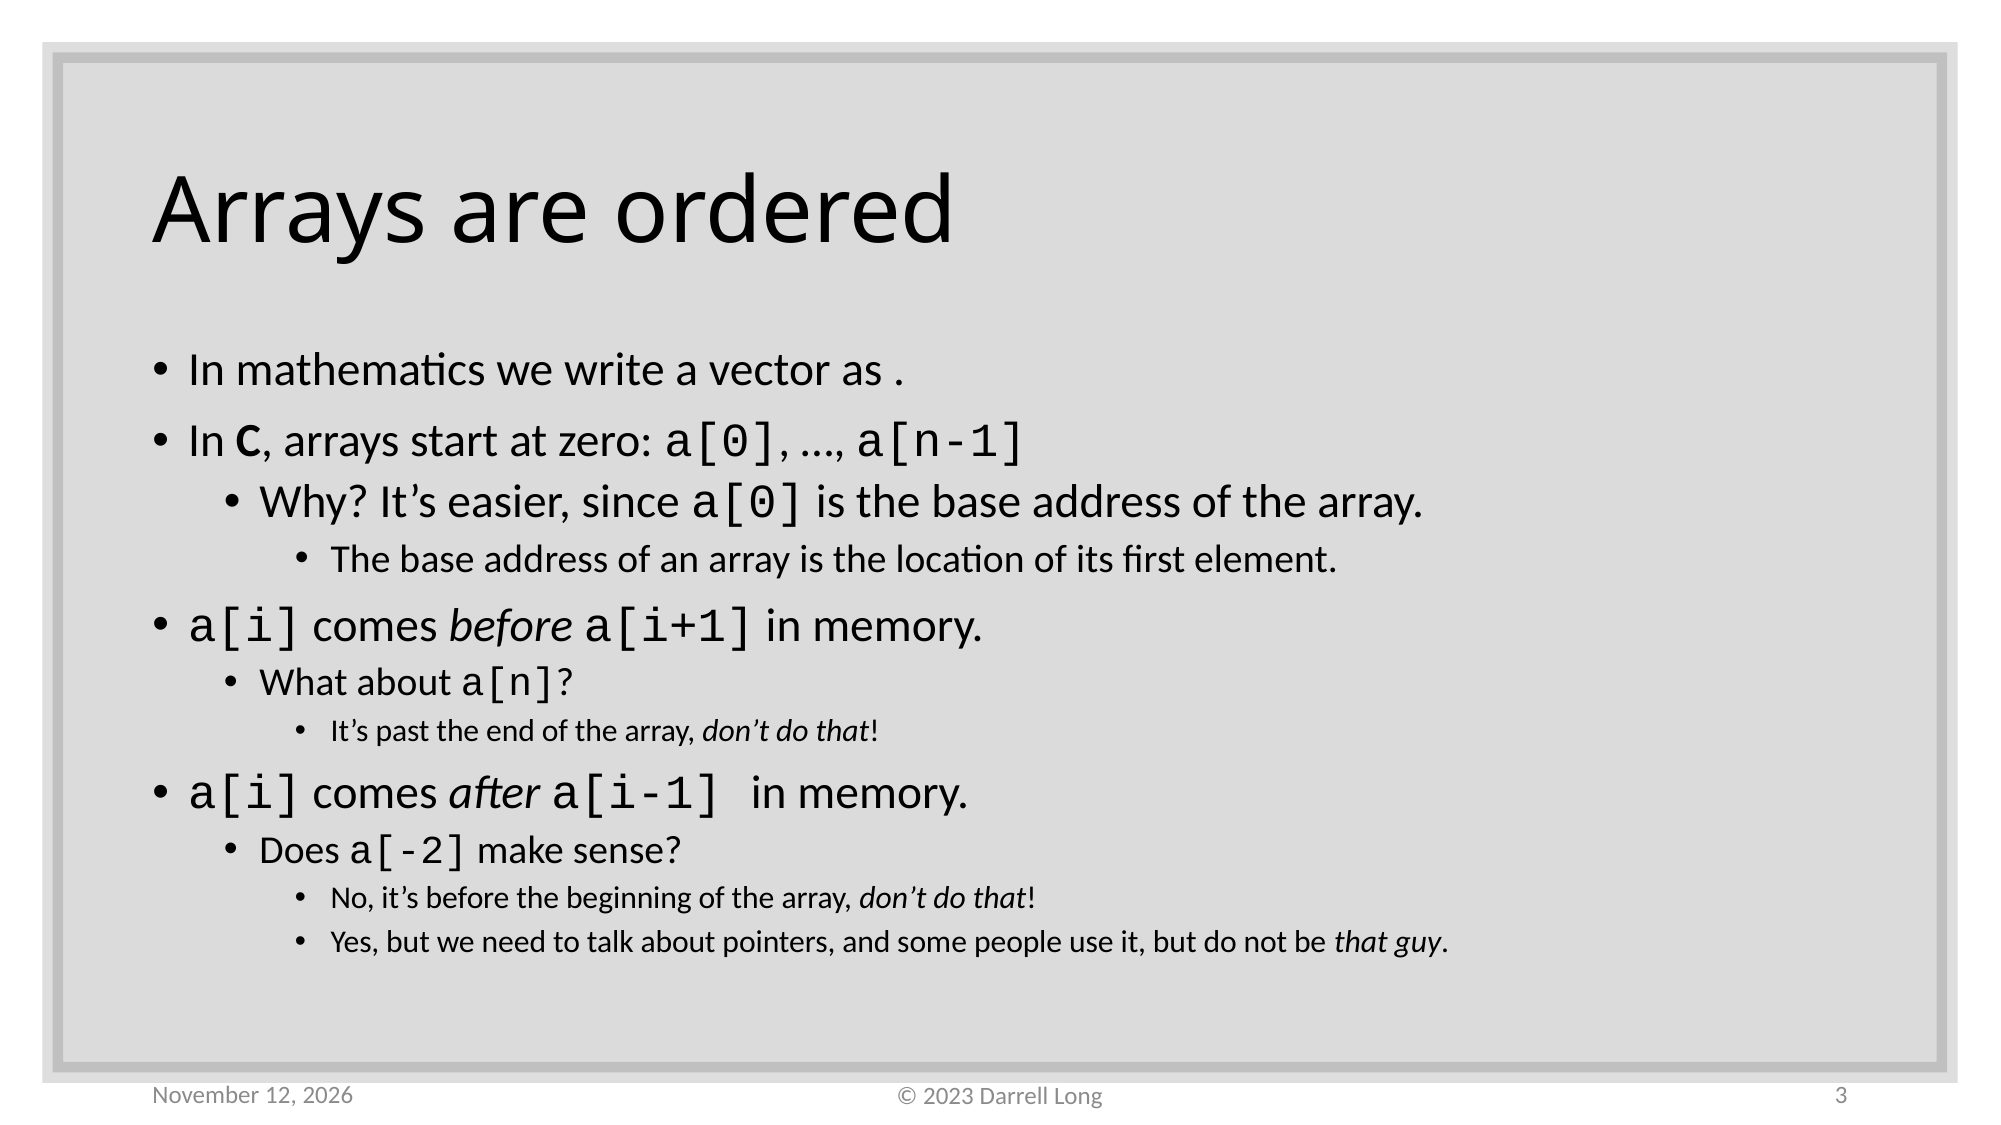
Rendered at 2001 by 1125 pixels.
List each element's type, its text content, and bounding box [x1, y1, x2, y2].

slide_number 3 [1412, 1063, 1863, 1124]
footer © 2023 Darrell Long [655, 1065, 1345, 1125]
text_box [52, 51, 1948, 1073]
title Arrays are ordered [137, 103, 1863, 322]
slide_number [137, 1063, 588, 1124]
